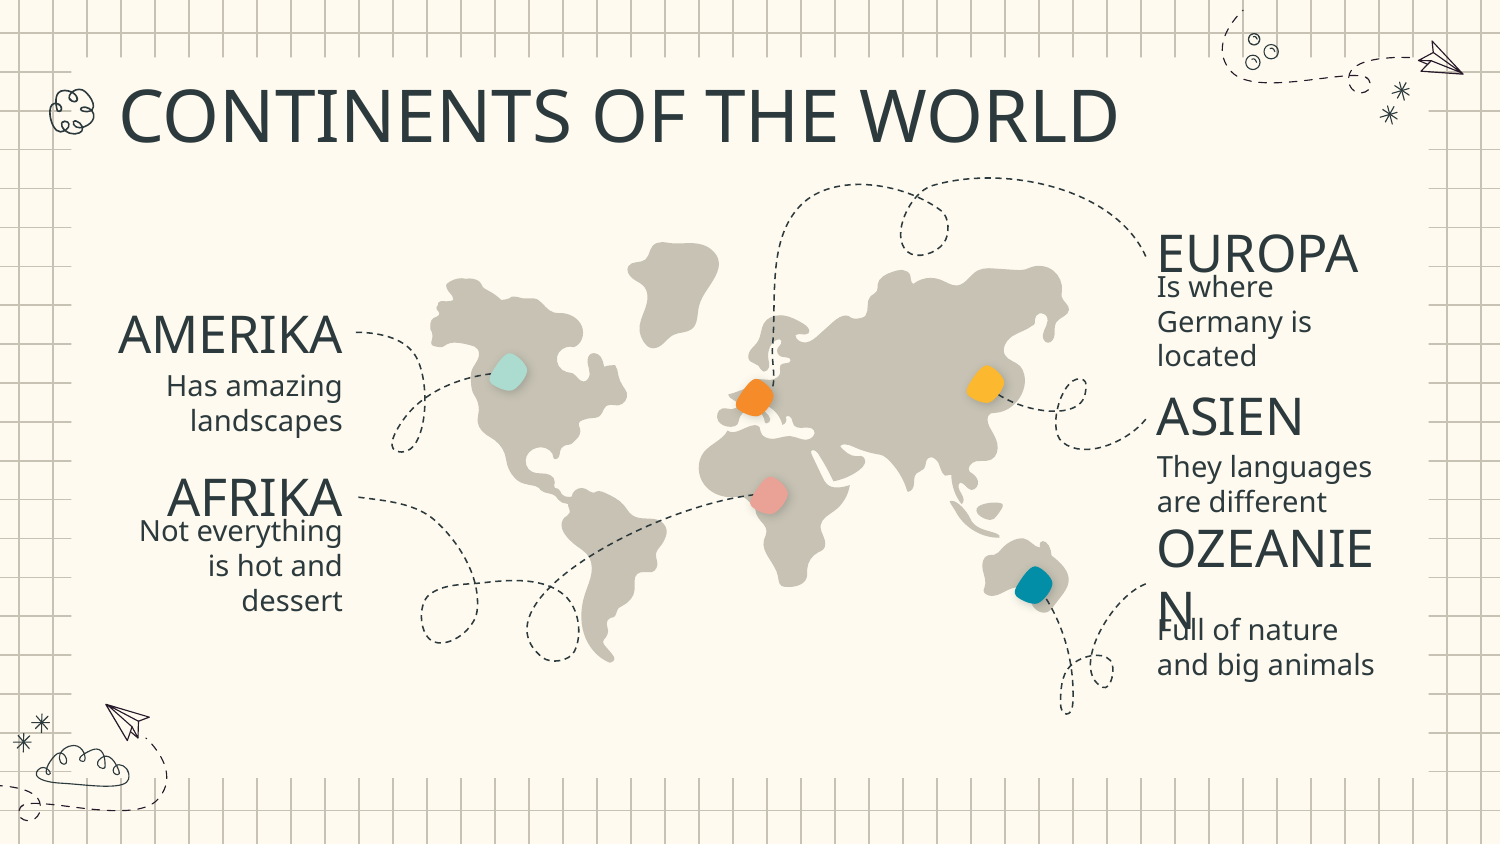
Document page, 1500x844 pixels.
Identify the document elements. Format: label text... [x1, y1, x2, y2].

text_box [1076, 583, 1146, 688]
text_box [117, 308, 344, 448]
text_box [781, 177, 1146, 283]
title CONTINENTS OF THE WORLD [118, 69, 1326, 145]
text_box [429, 241, 1071, 663]
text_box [1156, 553, 1383, 692]
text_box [1156, 390, 1383, 529]
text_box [117, 471, 344, 611]
text_box [392, 398, 424, 453]
text_box [355, 332, 424, 385]
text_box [1156, 227, 1383, 366]
text_box [1076, 378, 1146, 450]
text_box [358, 496, 424, 513]
text_box [1060, 671, 1074, 715]
